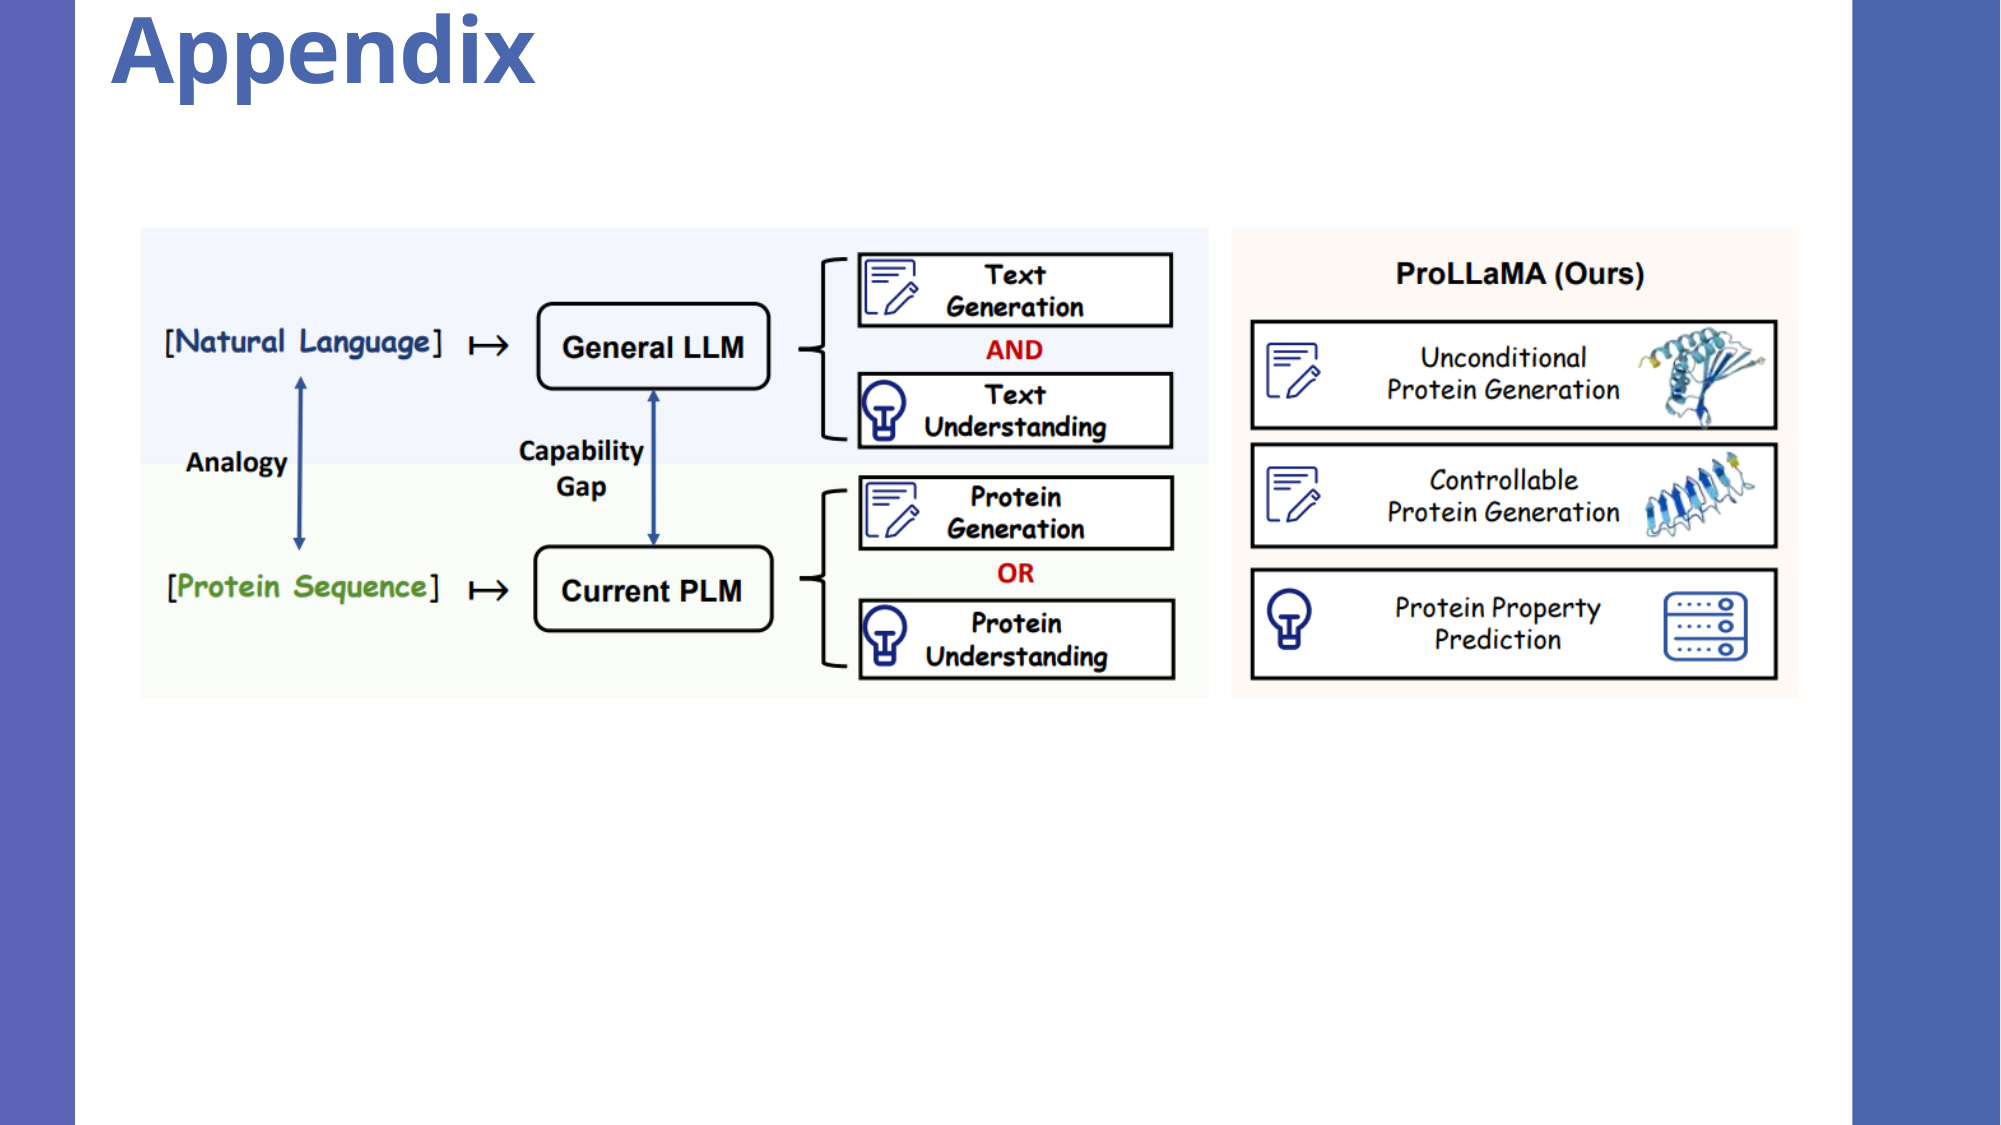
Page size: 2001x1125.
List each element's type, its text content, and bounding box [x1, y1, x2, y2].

title Appendix [95, 0, 1686, 112]
picture [95, 205, 1818, 705]
